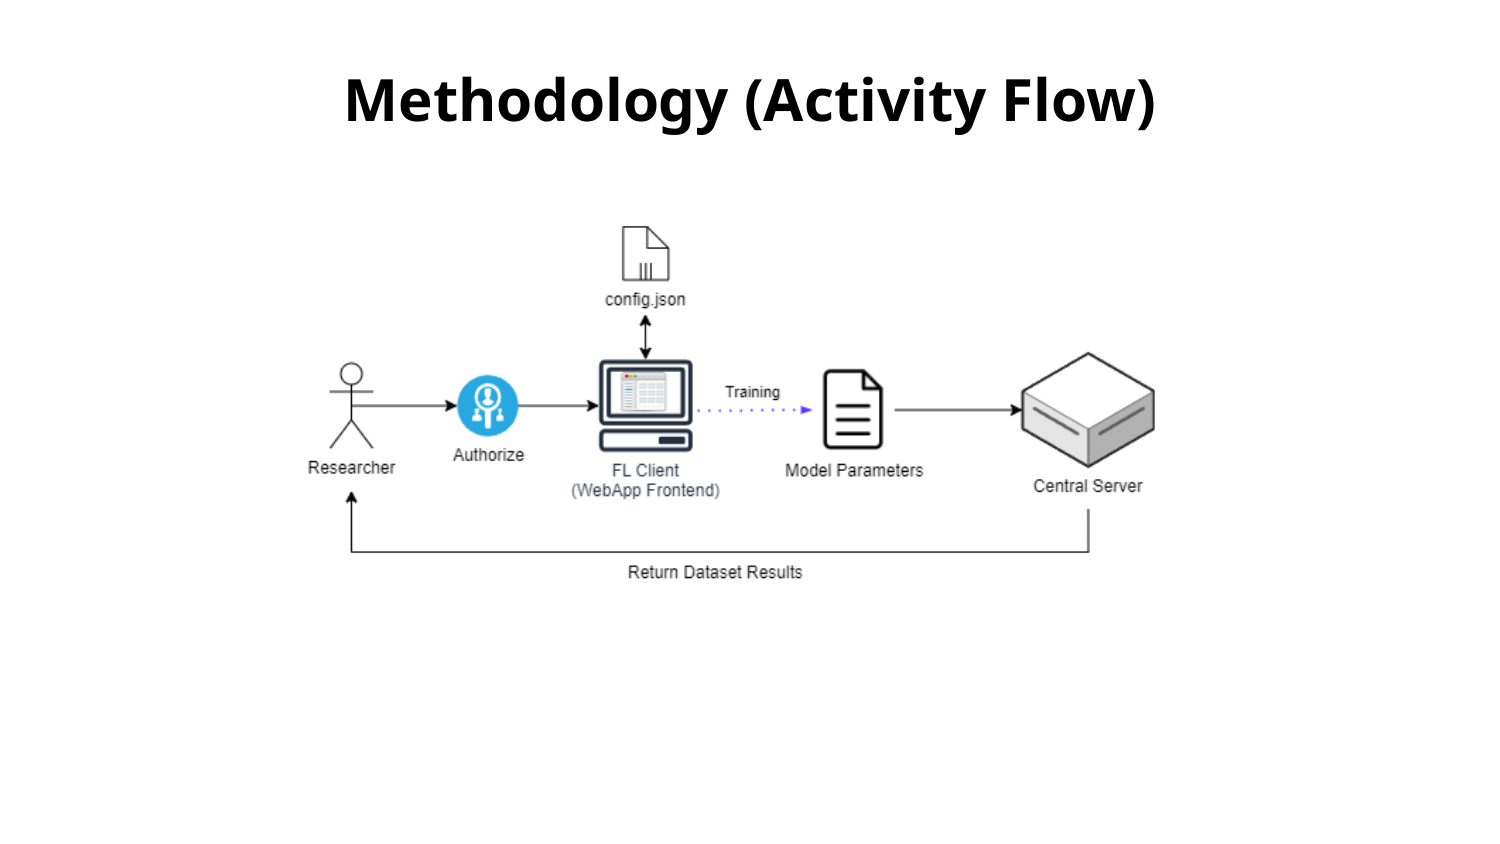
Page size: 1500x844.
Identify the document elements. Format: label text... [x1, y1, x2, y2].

title Methodology (Activity Flow) [75, 67, 1425, 129]
picture [163, 144, 1155, 595]
